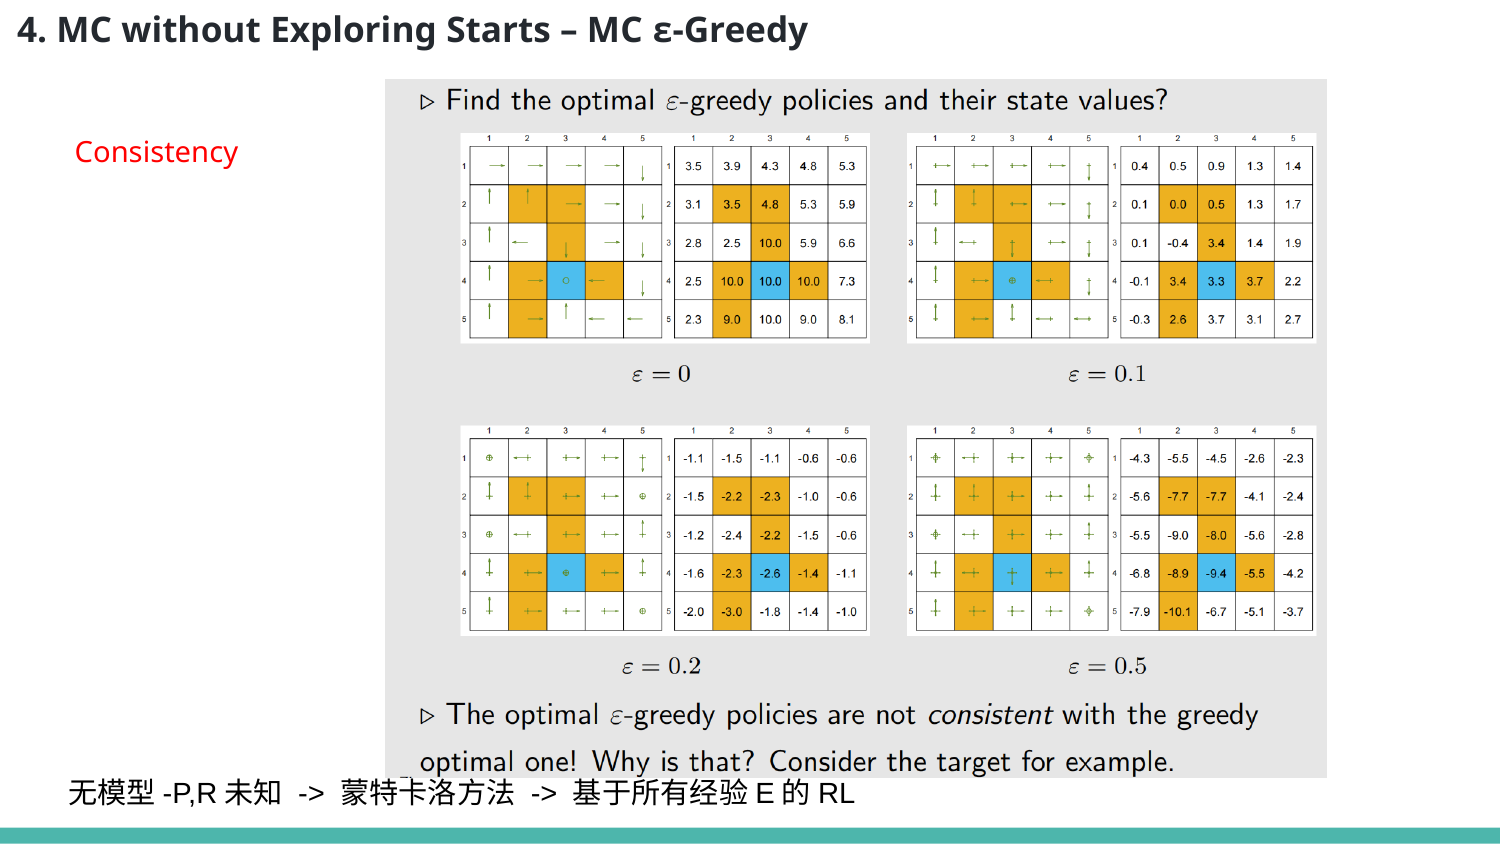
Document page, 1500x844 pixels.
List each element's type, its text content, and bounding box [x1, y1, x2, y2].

picture [385, 78, 1327, 779]
title 4. MC without Exploring Starts – MC ε-Greedy [2, 0, 1400, 109]
text_box Consistency [59, 125, 311, 176]
